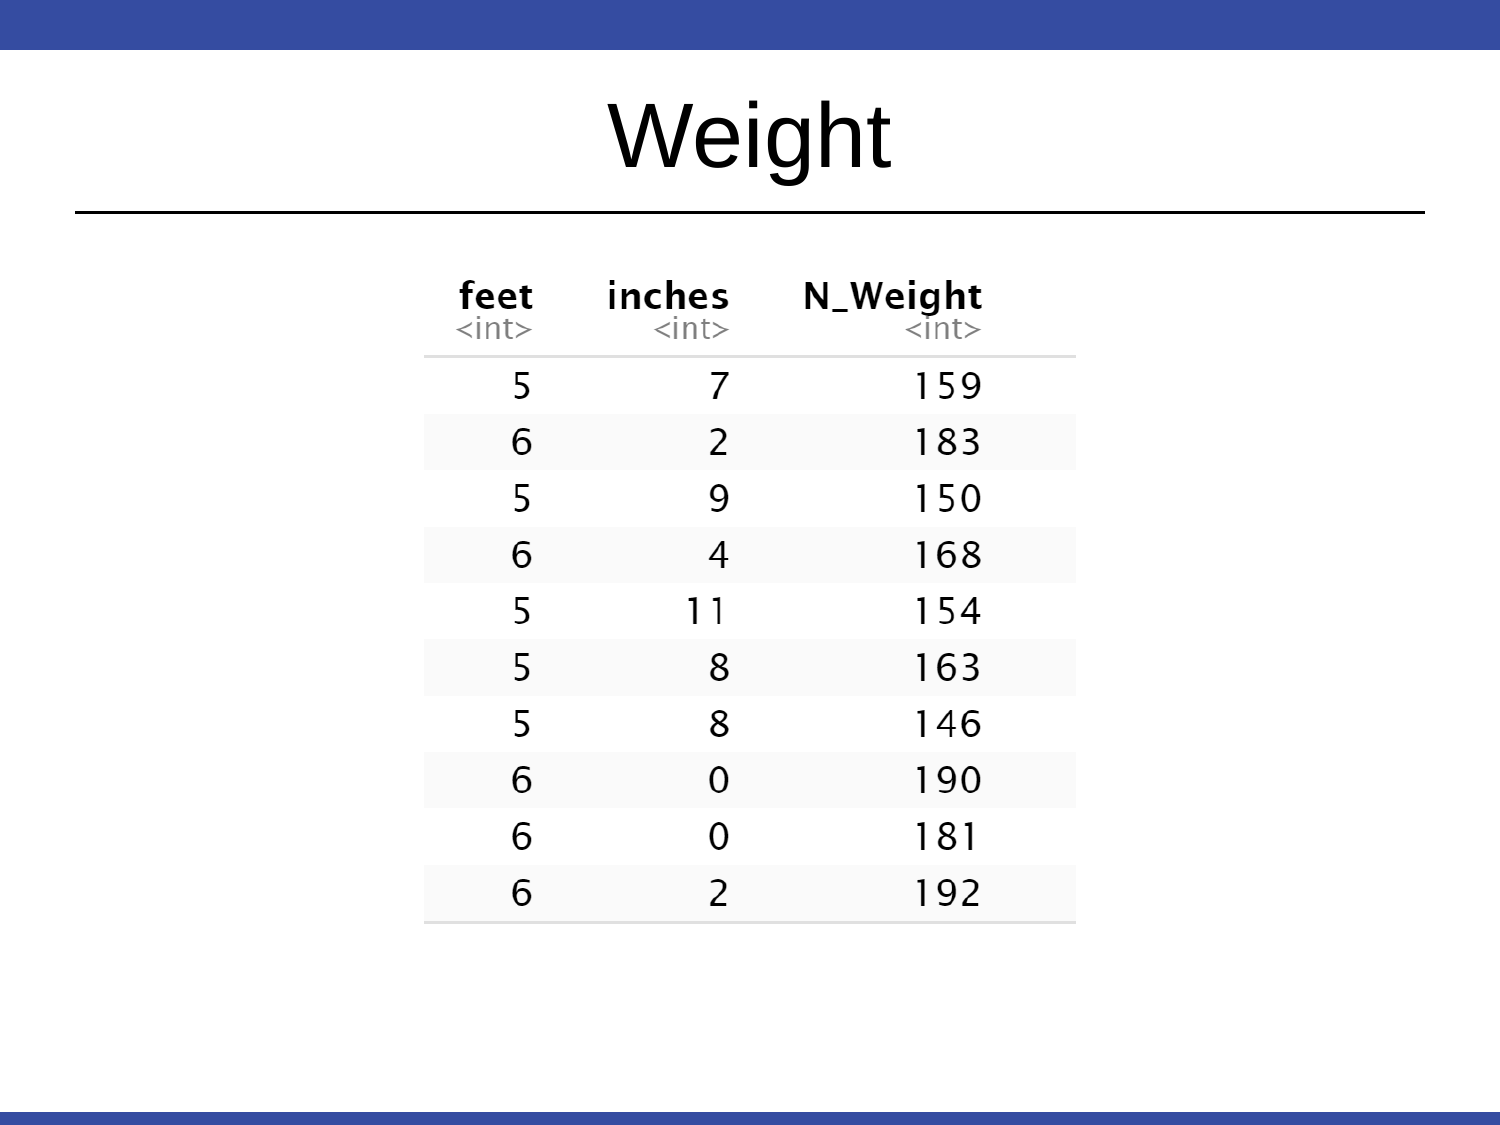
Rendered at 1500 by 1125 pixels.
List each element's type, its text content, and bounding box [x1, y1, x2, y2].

title Weight [75, 37, 1425, 225]
picture [424, 252, 1076, 944]
